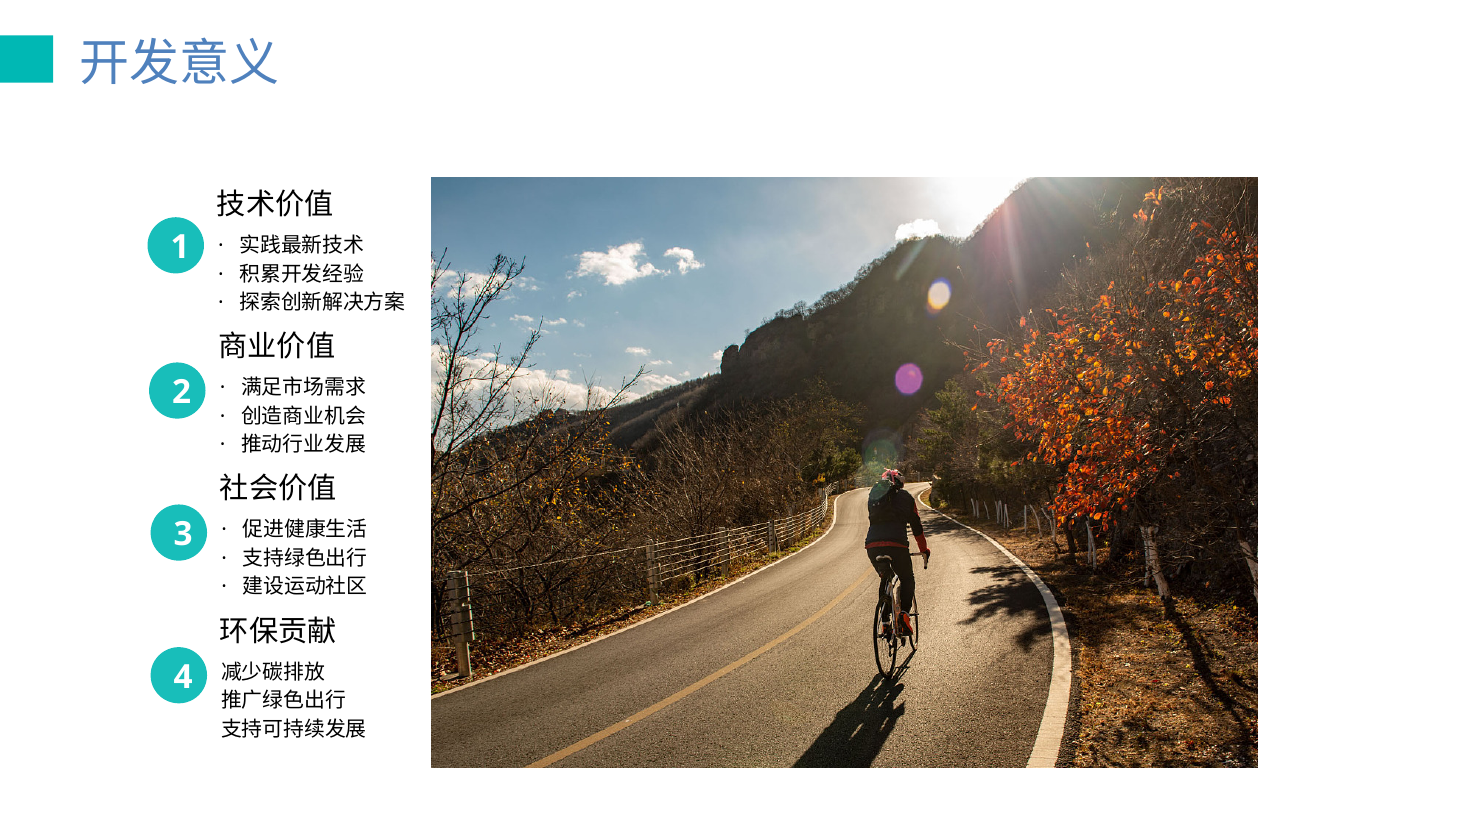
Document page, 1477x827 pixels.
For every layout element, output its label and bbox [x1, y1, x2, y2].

text_box [0, 33, 55, 85]
picture [430, 176, 1259, 768]
text_box [64, 23, 702, 323]
text_box [148, 319, 425, 462]
text_box [150, 461, 425, 603]
text_box [150, 604, 425, 750]
